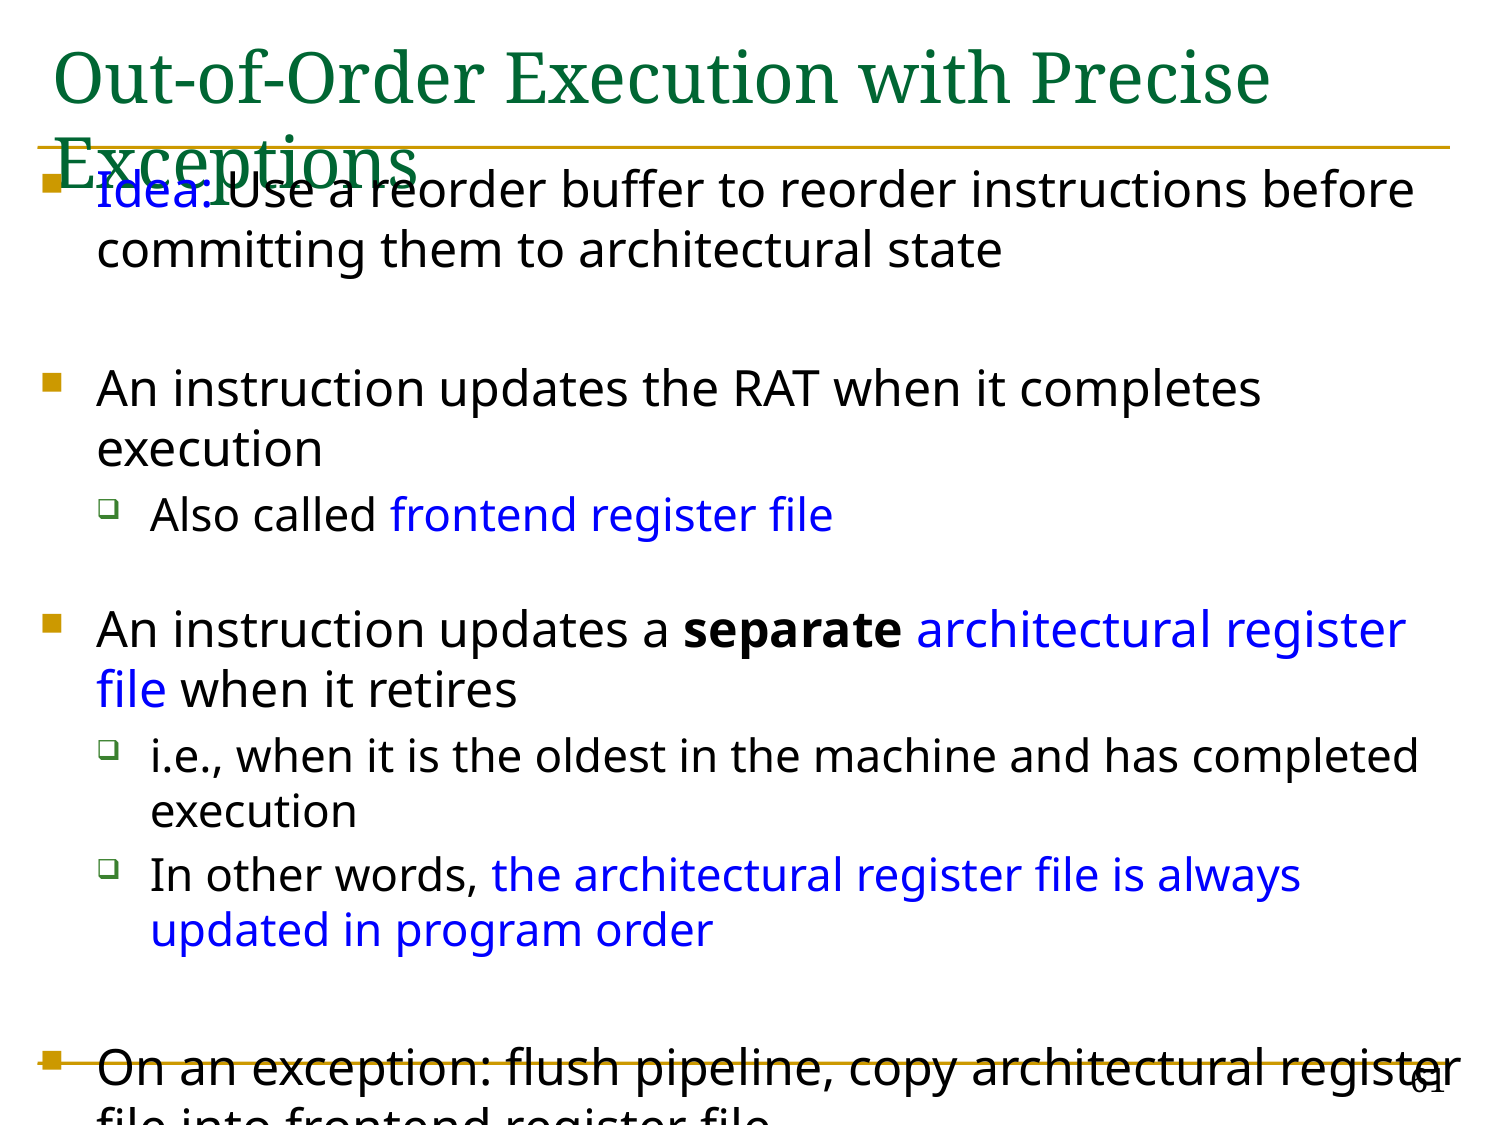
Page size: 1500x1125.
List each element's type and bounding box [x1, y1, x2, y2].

list [24, 149, 1500, 987]
title [37, 24, 1450, 149]
slide_number [1111, 1036, 1462, 1112]
